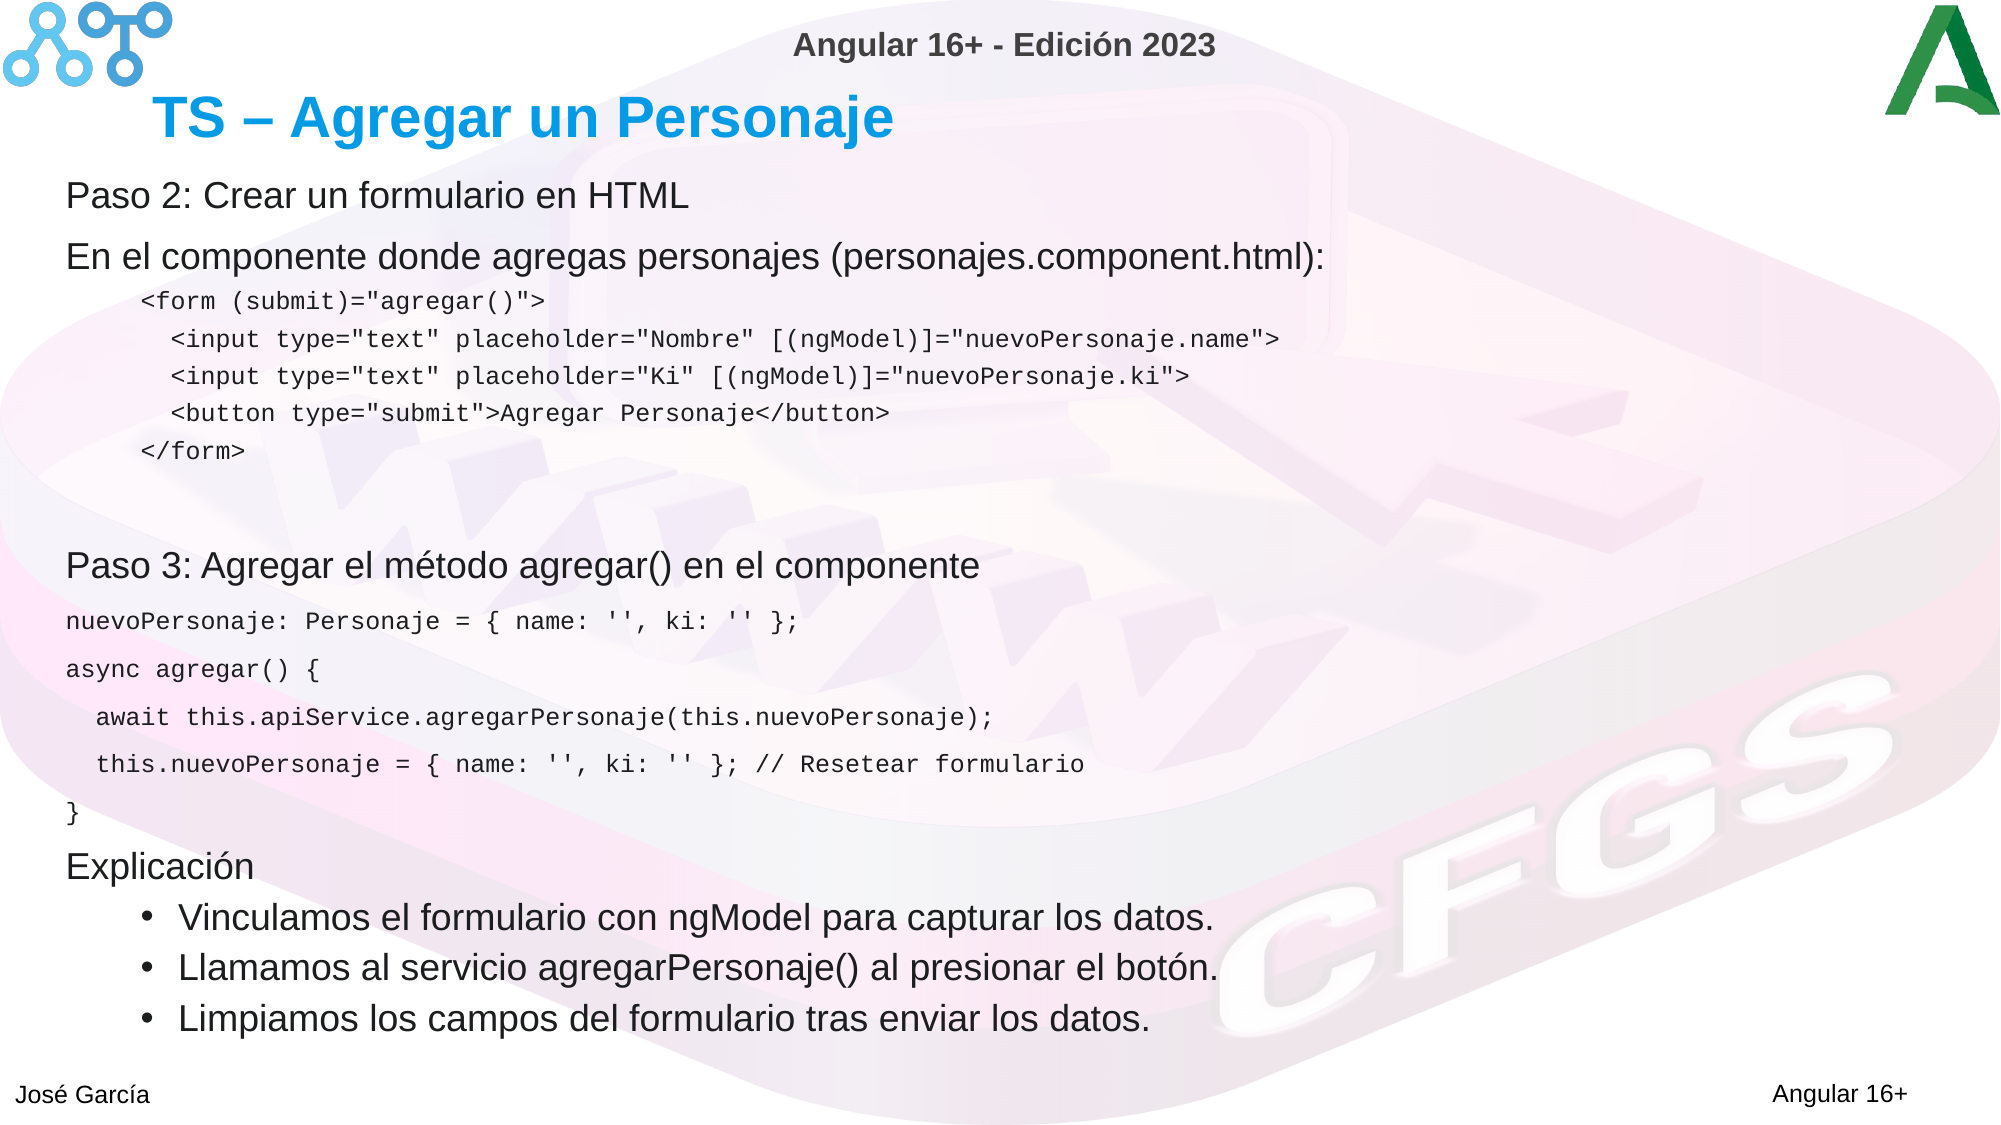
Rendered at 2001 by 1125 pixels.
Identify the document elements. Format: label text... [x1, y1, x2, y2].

picture [0, 0, 175, 89]
text_box Angular 16+ - Edición 2023 [768, 16, 1232, 71]
text_box José García [0, 1071, 166, 1117]
list Paso 2: Crear un formulario en HTML En el componente donde agregas personajes (personajes.component.html): <form (submit)="agregar()"> <input type="text" placeholder="Nombre" [(ngModel)]="nuevoPersonaje.name"> <input type="text" placeholder="Ki" [(ngModel)]="nuevoPersonaje.ki"> <button type="submit">Agregar Personaje</button> </form> Paso 3: Agregar el método agregar() en el componente nuevoPersonaje: Personaje = { name: '', ki: '' }; async agregar() { await this.apiService.agregarPersonaje(this.nuevoPersonaje); this.nuevoPersonaje = { name: '', ki: '' }; // Resetear formulario } Explicación Vinculamos el formulario con ngModel para capturar los datos. Llamamos al servicio agregarPersonaje() al presionar el botón. Limpiamos los campos del formulario tras enviar los datos. [50, 168, 1940, 1066]
text_box Angular 16+ [1757, 1070, 1924, 1115]
title TS – Agregar un Personaje [137, 59, 1863, 177]
picture [1884, 0, 2000, 119]
